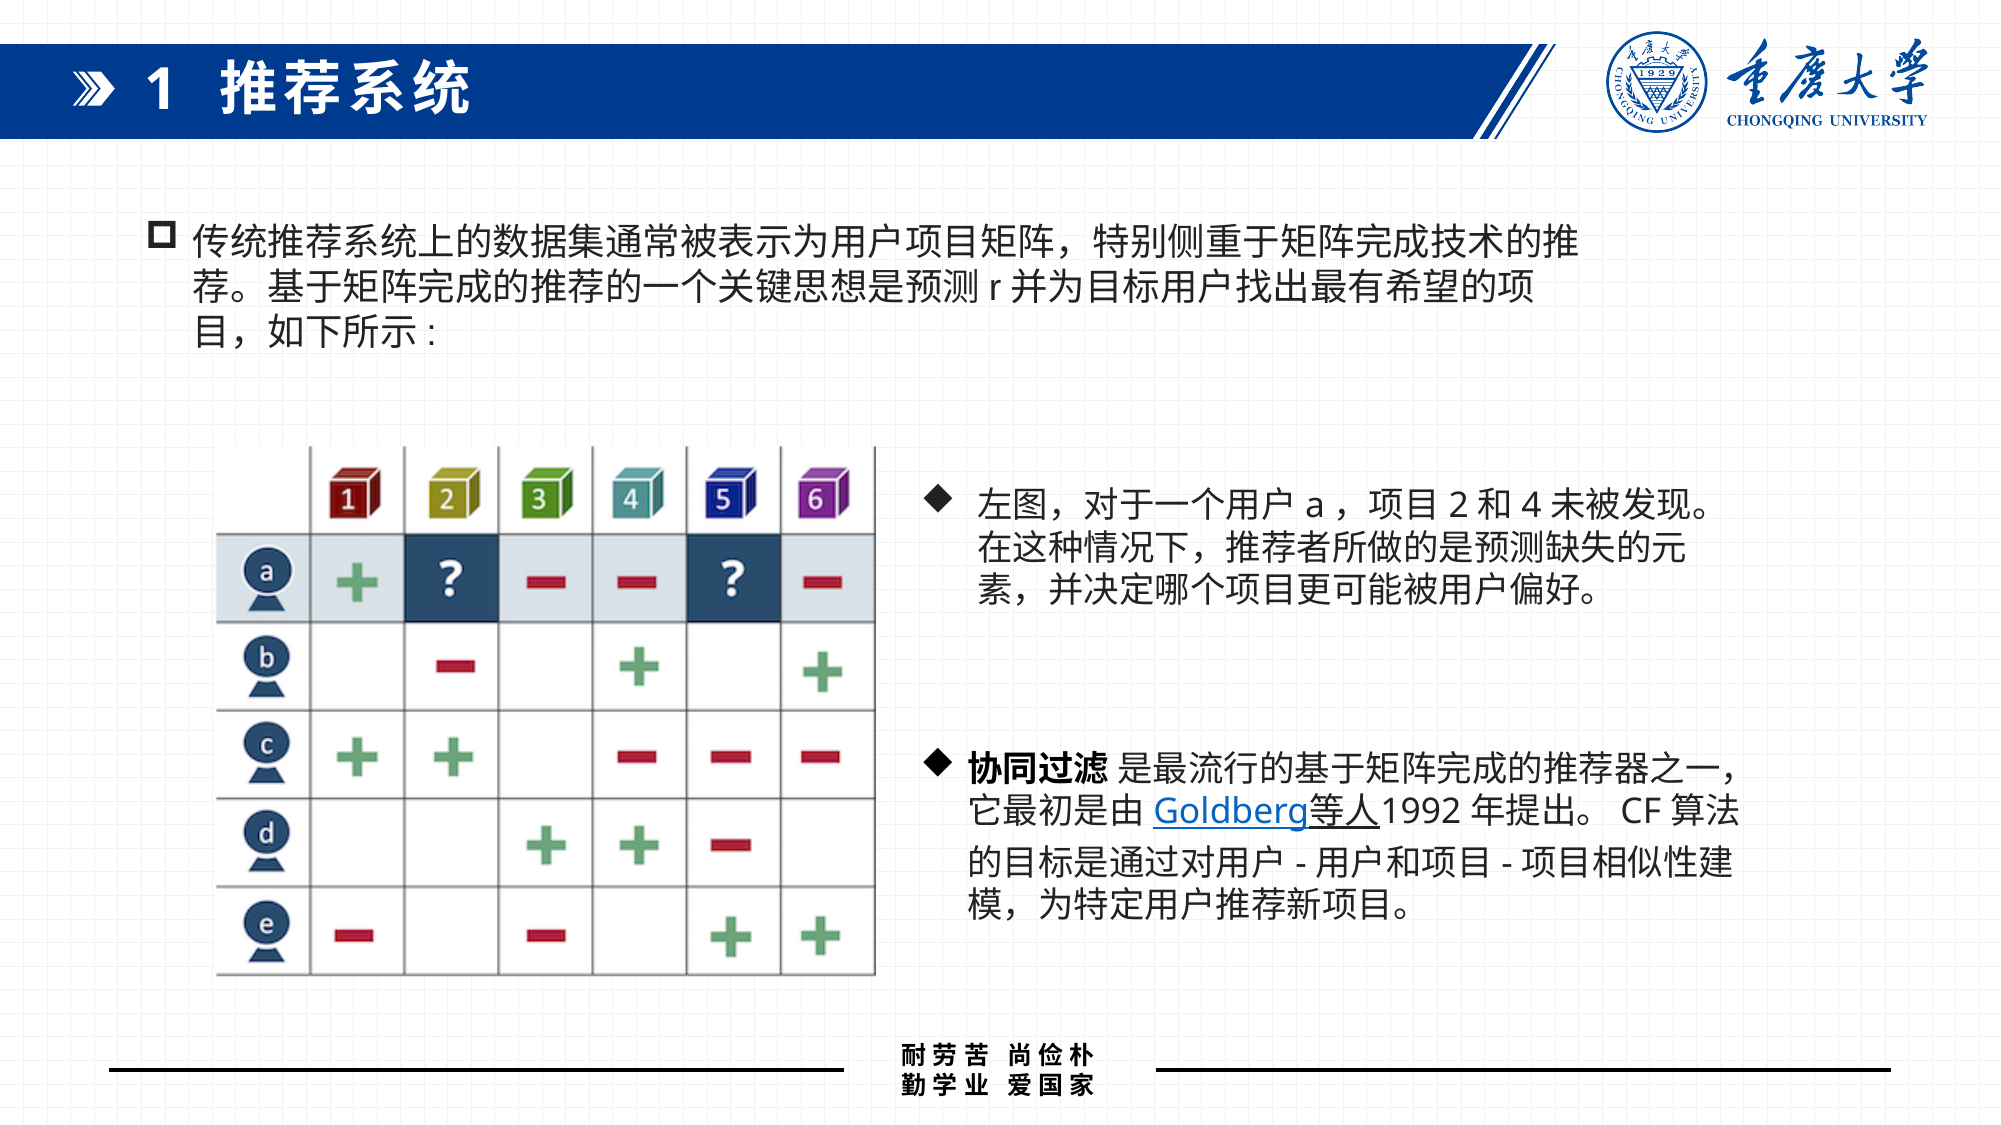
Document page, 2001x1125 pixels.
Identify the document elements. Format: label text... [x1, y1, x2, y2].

list 1 推荐系统 [108, 51, 1356, 136]
text_box 传统推荐系统上的数据集通常被表示为用户项目矩阵，特别侧重于矩阵完成技术的推荐。基于矩阵完成的推荐的一个关键思想是预测r并为目标用户找出最有希望的项目，如下所示: [130, 210, 1597, 361]
picture [215, 446, 876, 978]
picture [1606, 31, 1928, 133]
text_box 协同过滤 是最流行的基于矩阵完成的推荐器之一，它最初是由Goldberg等人1992年提出。CF算法的目标是通过对用户-用户和项目-项目相似性建模，为特定用户推荐新项目。 [905, 738, 1771, 933]
text_box 左图，对于一个用户a，项目2和4未被发现。在这种情况下，推荐者所做的是预测缺失的元素，并决定哪个项目更可能被用户偏好。 [905, 474, 1771, 618]
